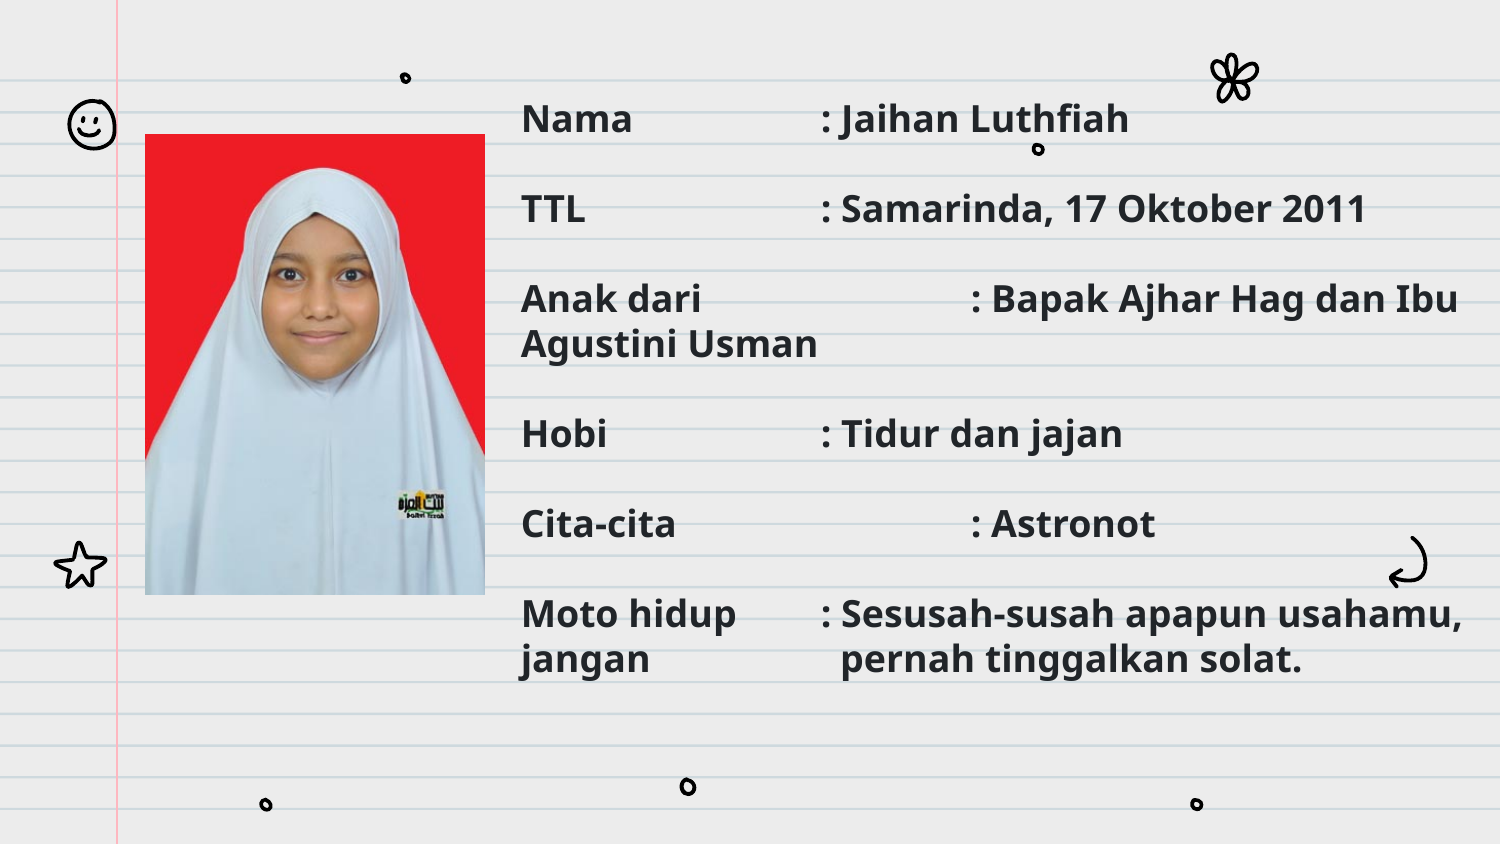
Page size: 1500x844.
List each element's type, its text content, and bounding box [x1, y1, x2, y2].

text_box Nama : Jaihan Luthfiah TTL : Samarinda, 17 Oktober 2011 Anak dari : Bapak Ajhar Hag dan Ibu Agustini Usman Hobi : Tidur dan jajan Cita-cita : Astronot Moto hidup : Sesusah-susah apapun usahamu, jangan pernah tinggalkan solat. [505, 71, 1500, 704]
picture [145, 134, 486, 596]
